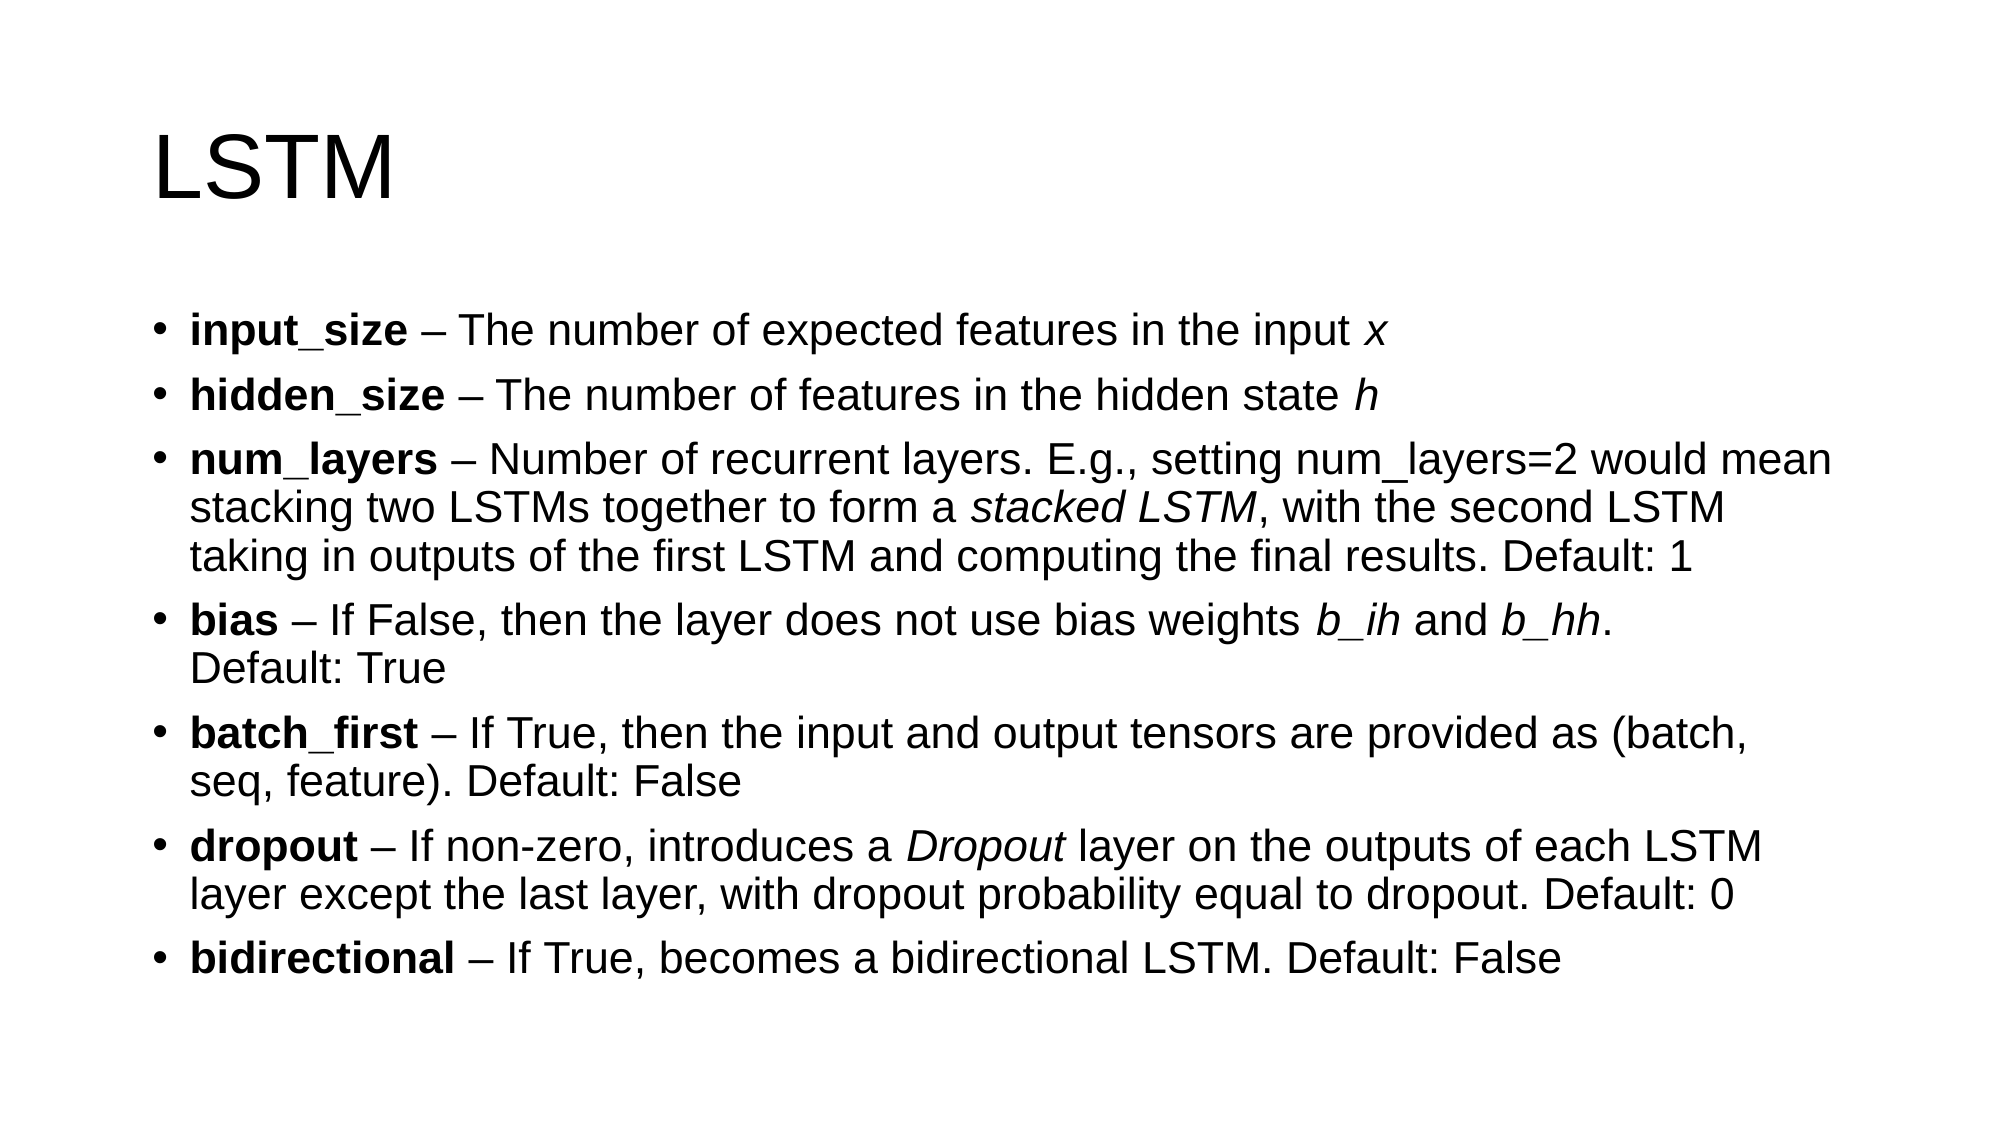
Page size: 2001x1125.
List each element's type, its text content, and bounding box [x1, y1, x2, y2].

list input_size – The number of expected features in the input x hidden_size – The number of features in the hidden state h num_layers – Number of recurrent layers. E.g., setting num_layers=2 would mean stacking two LSTMs together to form a stacked LSTM, with the second LSTM taking in outputs of the first LSTM and computing the final results. Default: 1 bias – If False, then the layer does not use bias weights b_ih and b_hh. Default: True batch_first – If True, then the input and output tensors are provided as (batch, seq, feature). Default: False dropout – If non-zero, introduces a Dropout layer on the outputs of each LSTM layer except the last layer, with dropout probability equal to dropout. Default: 0 bidirectional – If True, becomes a bidirectional LSTM. Default: False [137, 299, 1863, 1014]
title LSTM [137, 59, 1863, 278]
